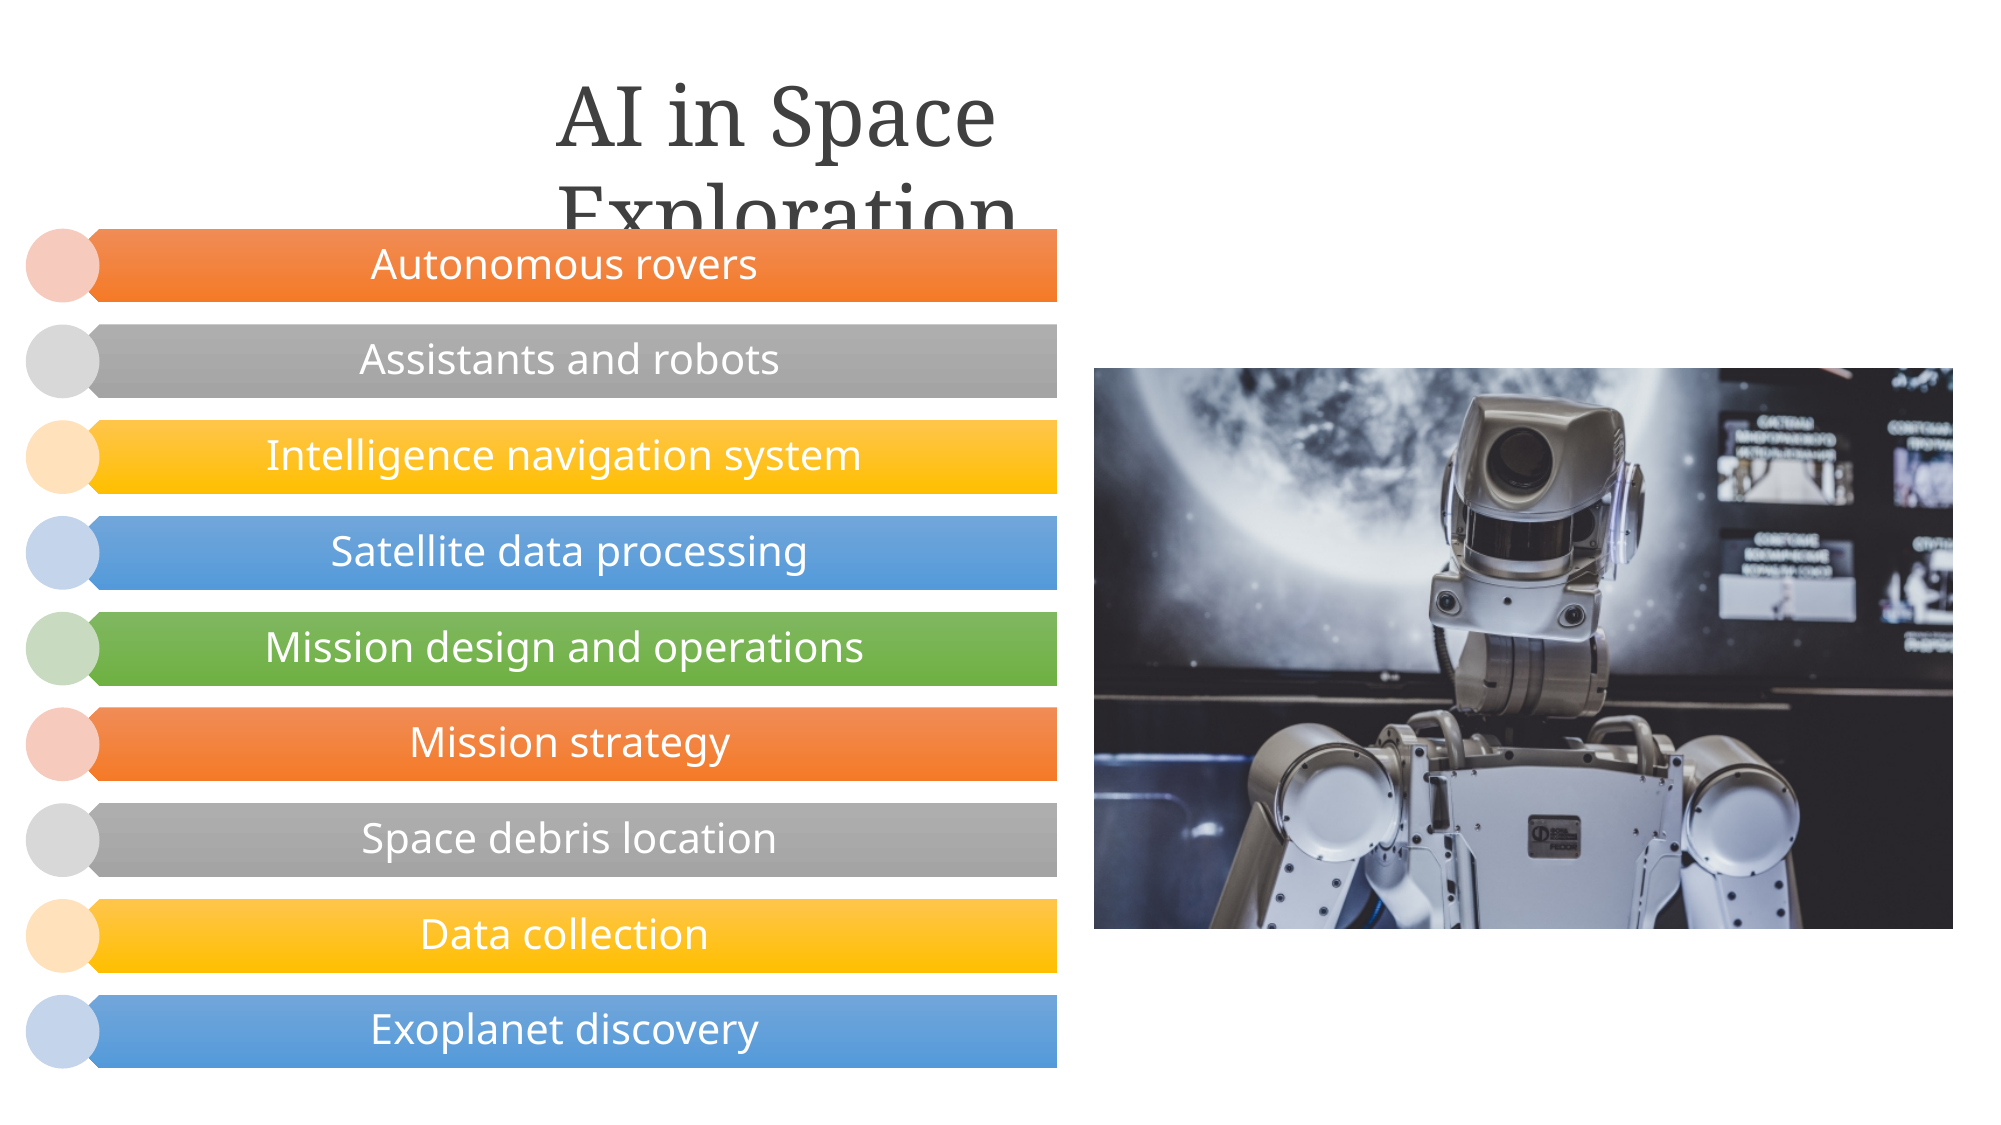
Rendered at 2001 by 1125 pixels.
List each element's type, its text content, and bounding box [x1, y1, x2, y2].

picture [1094, 368, 1953, 929]
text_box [0, 228, 1289, 1070]
text_box AI in Space Exploration [541, 55, 1459, 271]
